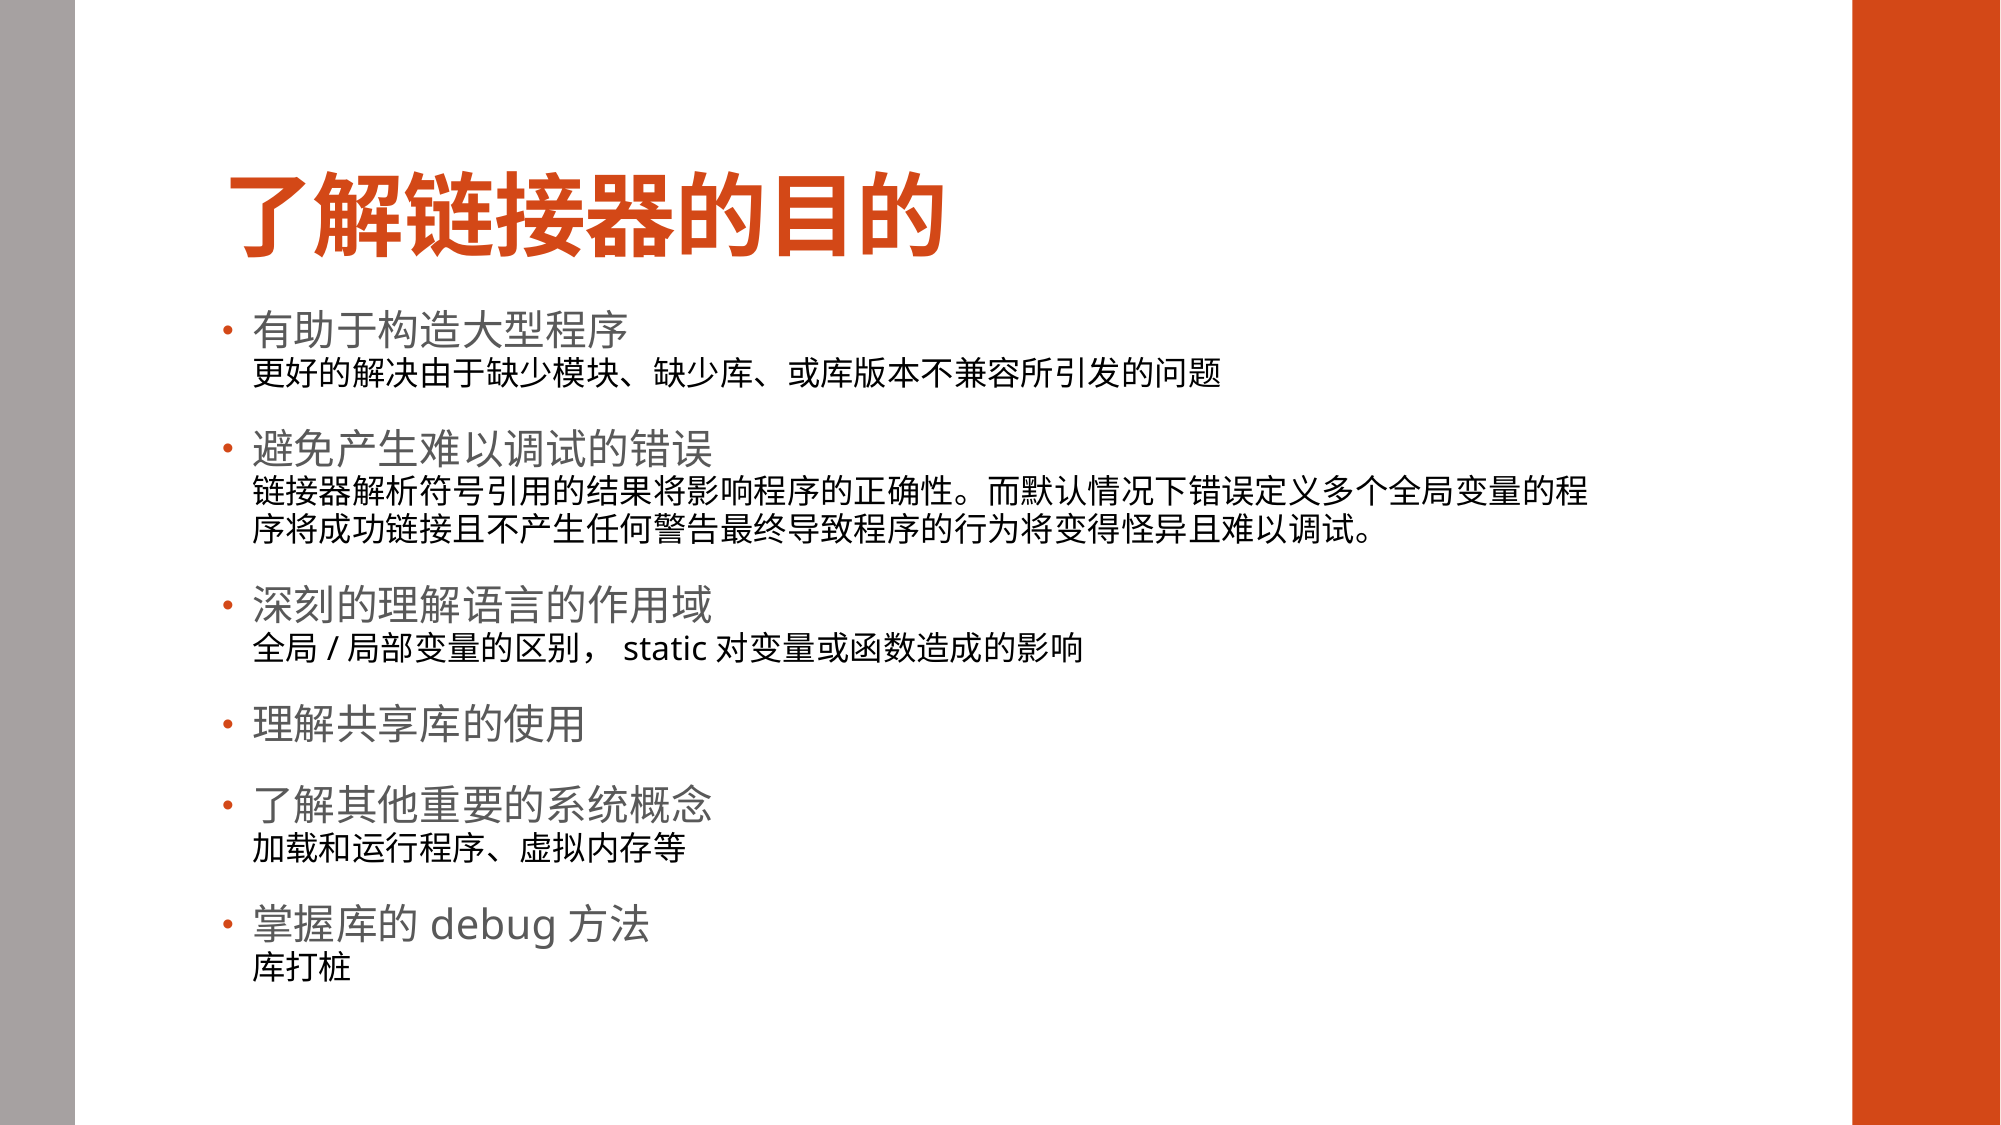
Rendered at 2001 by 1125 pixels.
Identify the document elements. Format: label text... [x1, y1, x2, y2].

title 了解链接器的目的 [206, 48, 1797, 278]
list 有助于构造大型程序 更好的解决由于缺少模块、缺少库、或库版本不兼容所引发的问题 避免产生难以调试的错误 链接器解析符号引用的结果将影响程序的正确性。而默认情况下错误定义多个全局变量的程序将成功链接且不产生任何警告最终导致程序的行为将变得怪异且难以调试。 深刻的理解语言的作用域 全局/局部变量的区别，static对变量或函数造成的影响 理解共享库的使用 了解其他重要的系统概念 加载和运行程序、虚拟内存等 掌握库的debug方法 库打桩 [206, 299, 1617, 1014]
